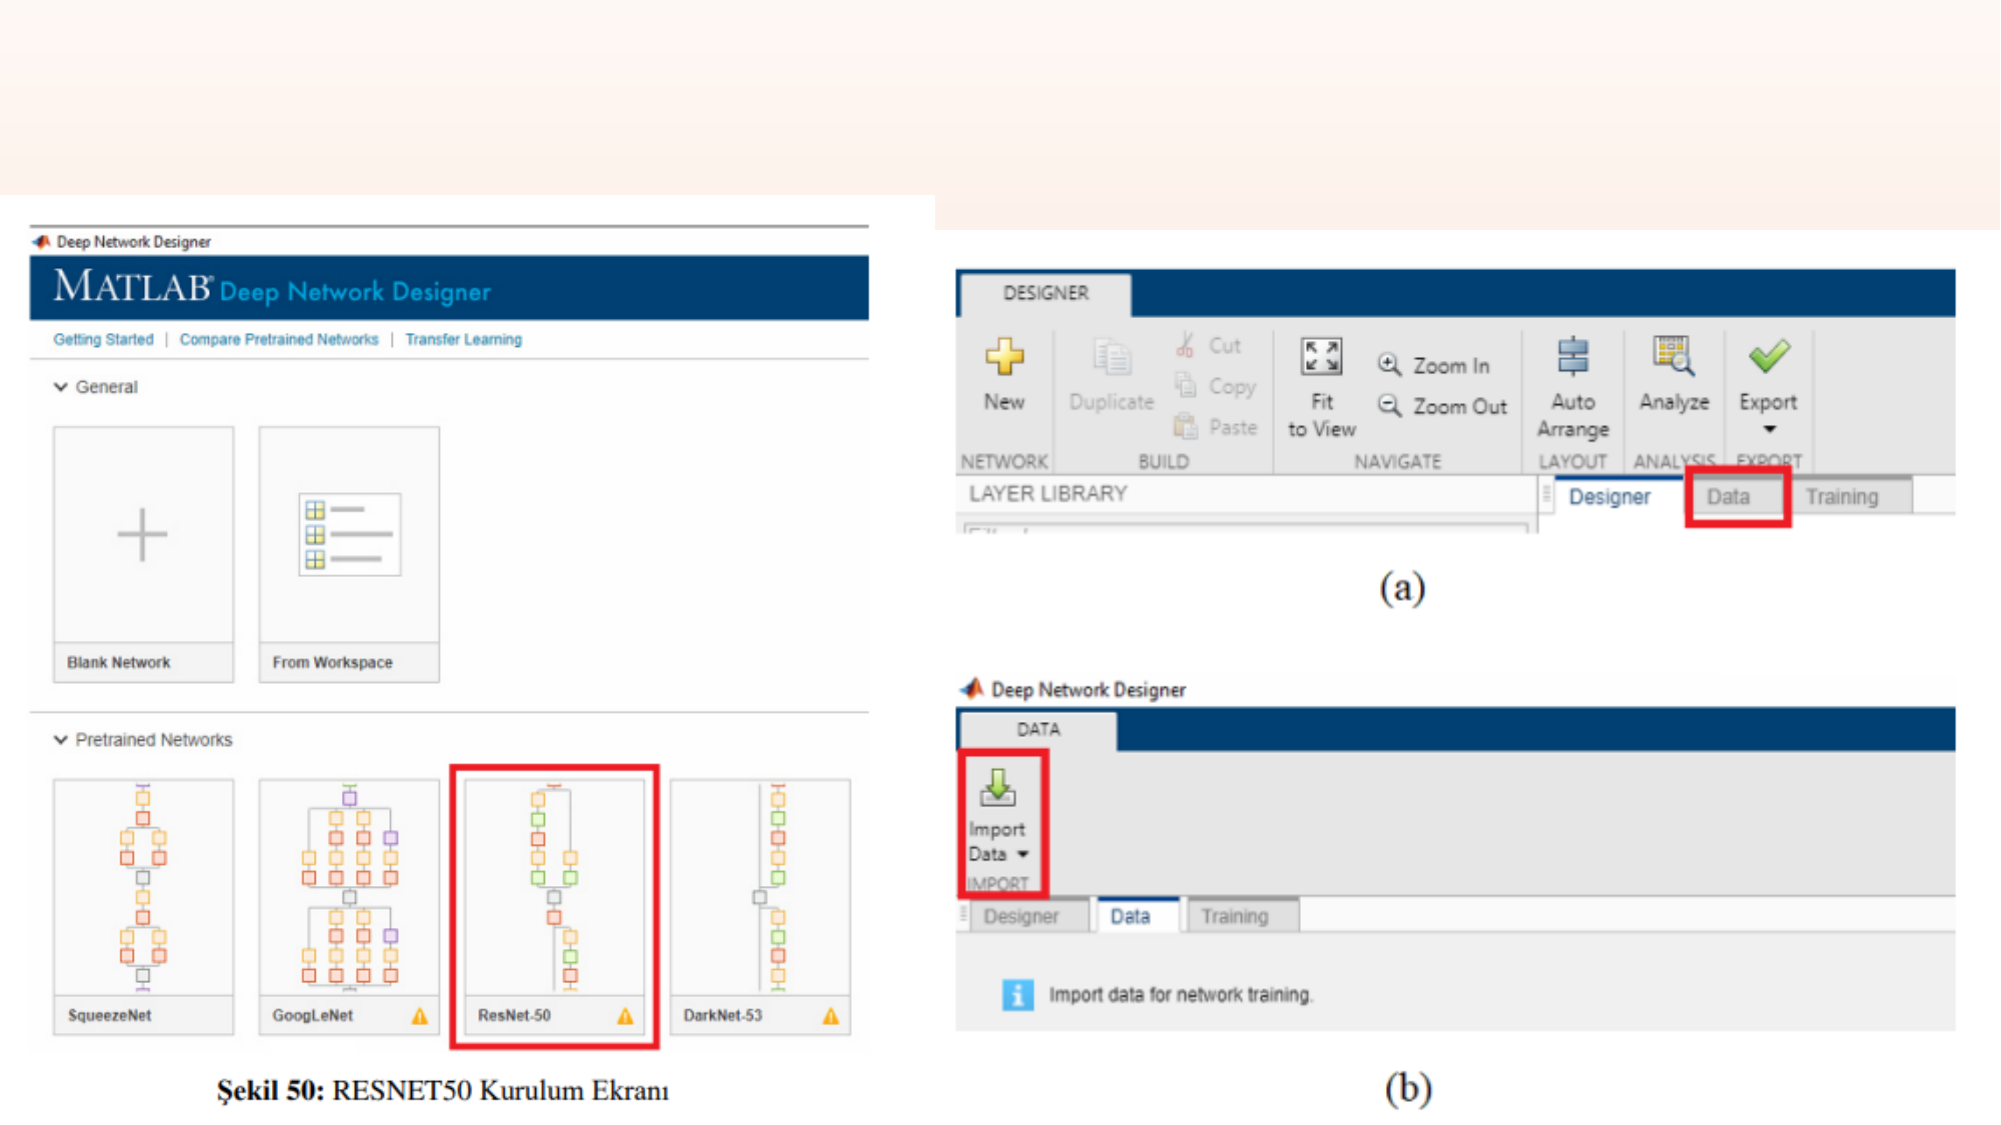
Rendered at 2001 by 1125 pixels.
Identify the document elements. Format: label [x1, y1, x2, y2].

picture [0, 194, 2000, 1125]
